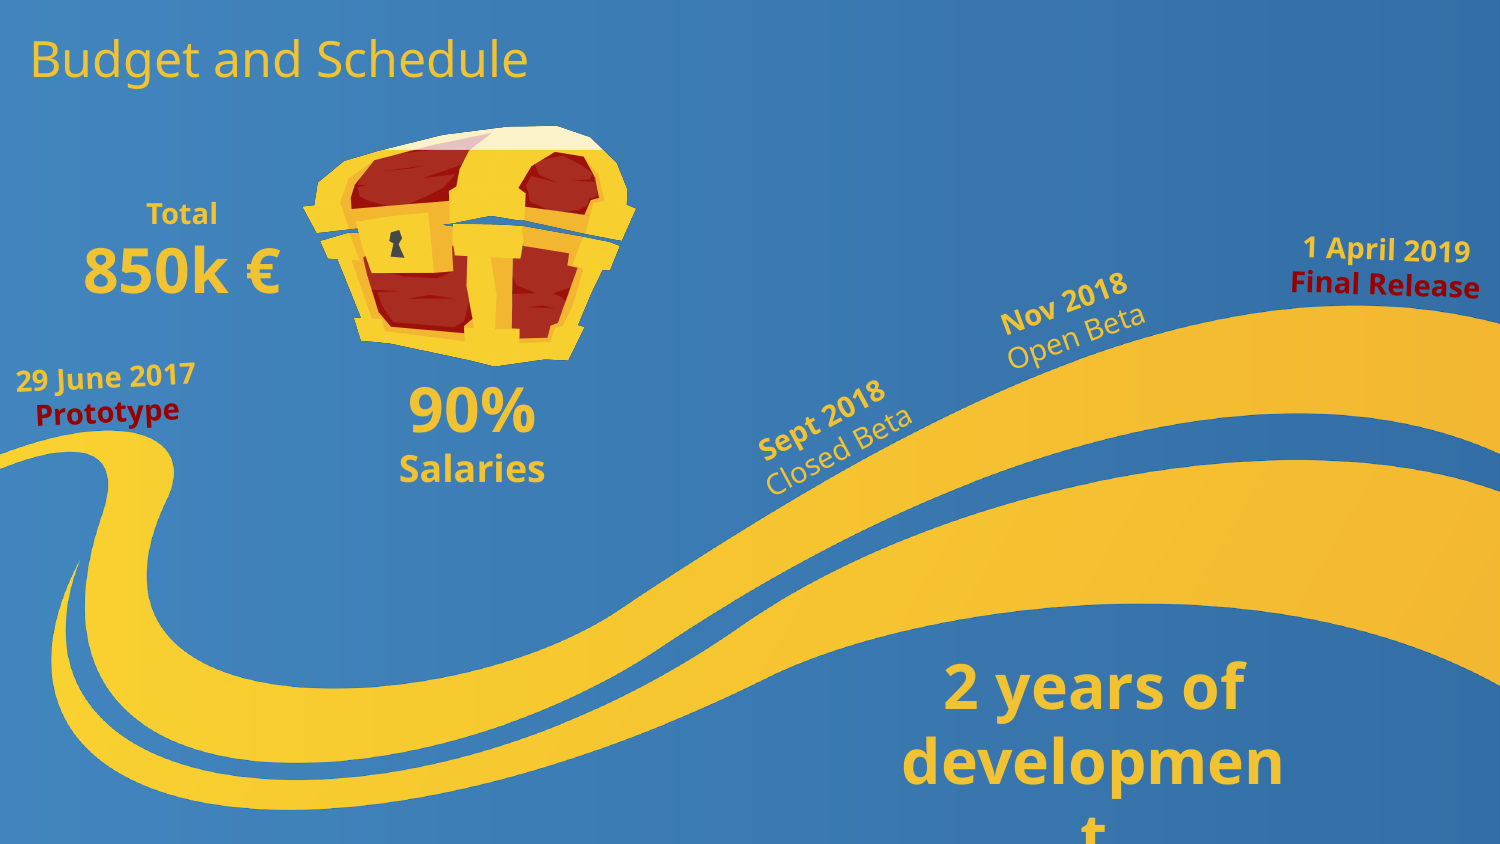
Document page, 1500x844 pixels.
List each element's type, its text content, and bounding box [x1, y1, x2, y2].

text_box 2 years of development [885, 632, 1304, 693]
text_box Total 850k € [58, 180, 283, 242]
text_box Sept 2018 Closed Beta [714, 340, 937, 512]
text_box 90% Salaries [348, 397, 597, 416]
text_box 29 June 2017 Prototype [0, 337, 235, 432]
text_box Budget and Schedule [14, 12, 1482, 118]
text_box Nov 2018 Open Beta [968, 241, 1165, 381]
picture [0, 0, 1500, 844]
text_box 1 April 2019 Final Release [1273, 212, 1499, 303]
